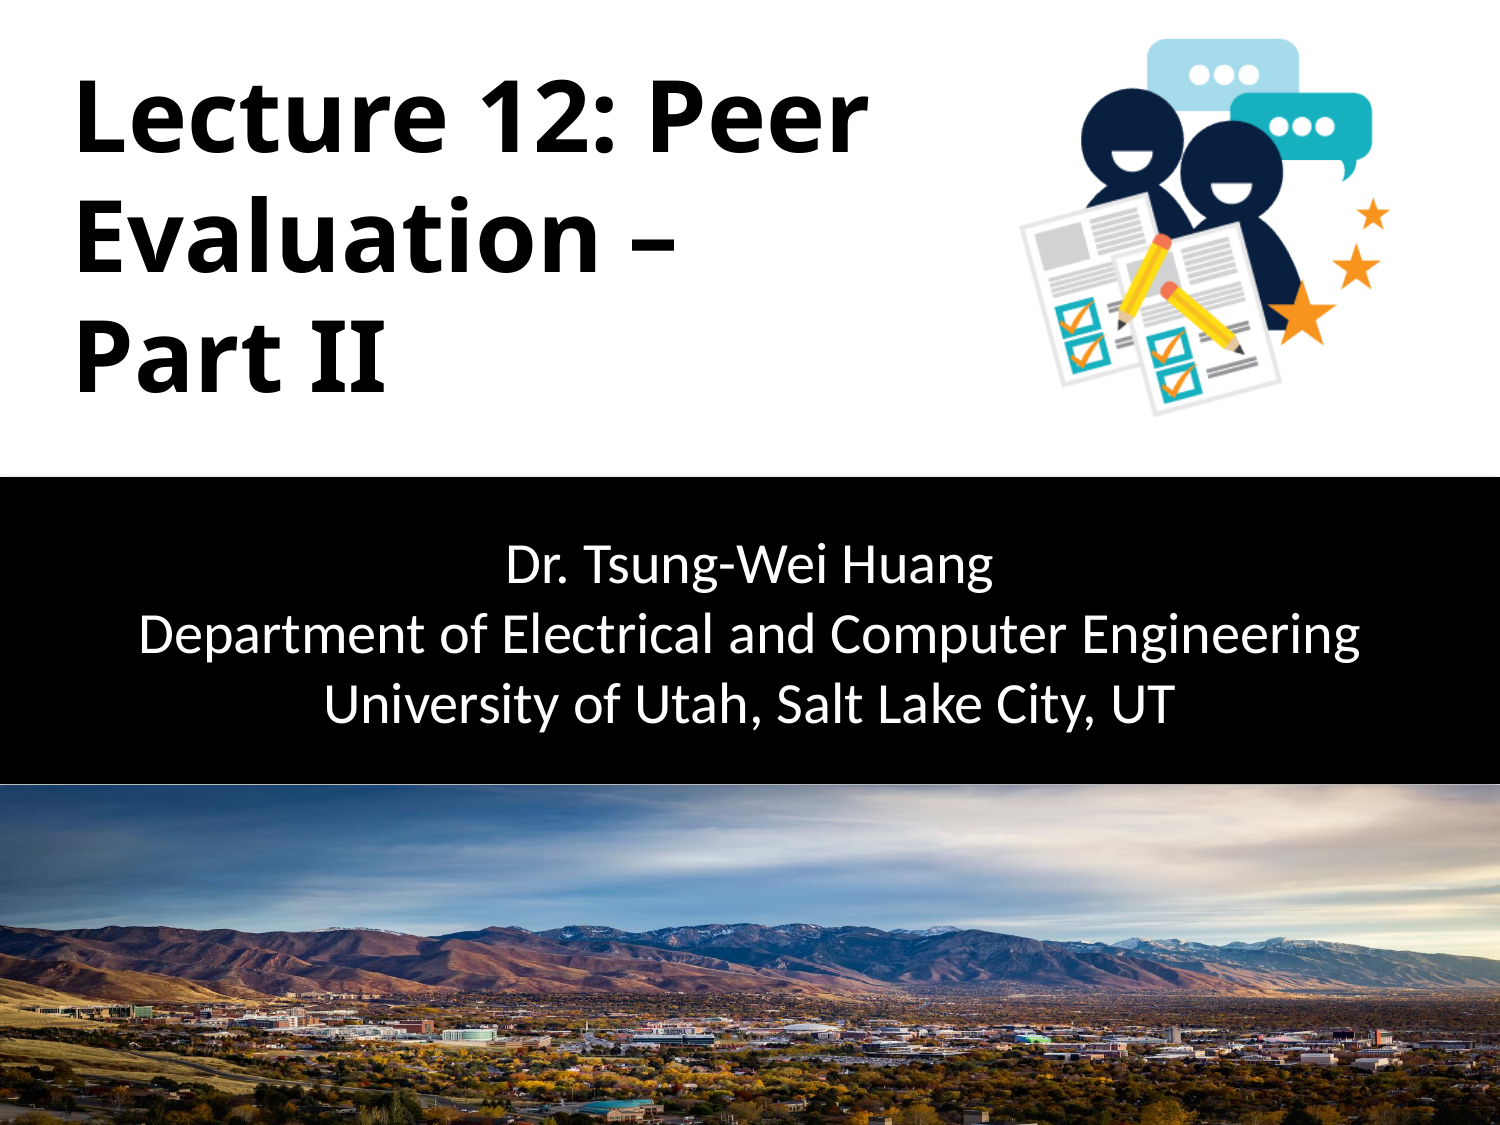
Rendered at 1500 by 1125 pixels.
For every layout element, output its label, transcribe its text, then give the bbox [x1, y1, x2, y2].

title Lecture 12: Peer Evaluation – Part II [56, 45, 909, 410]
picture [1017, 36, 1394, 419]
text_box Dr. Tsung-Wei Huang Department of Electrical and Computer Engineering University of Utah, Salt Lake City, UT [0, 477, 1500, 784]
picture [0, 785, 1500, 1125]
